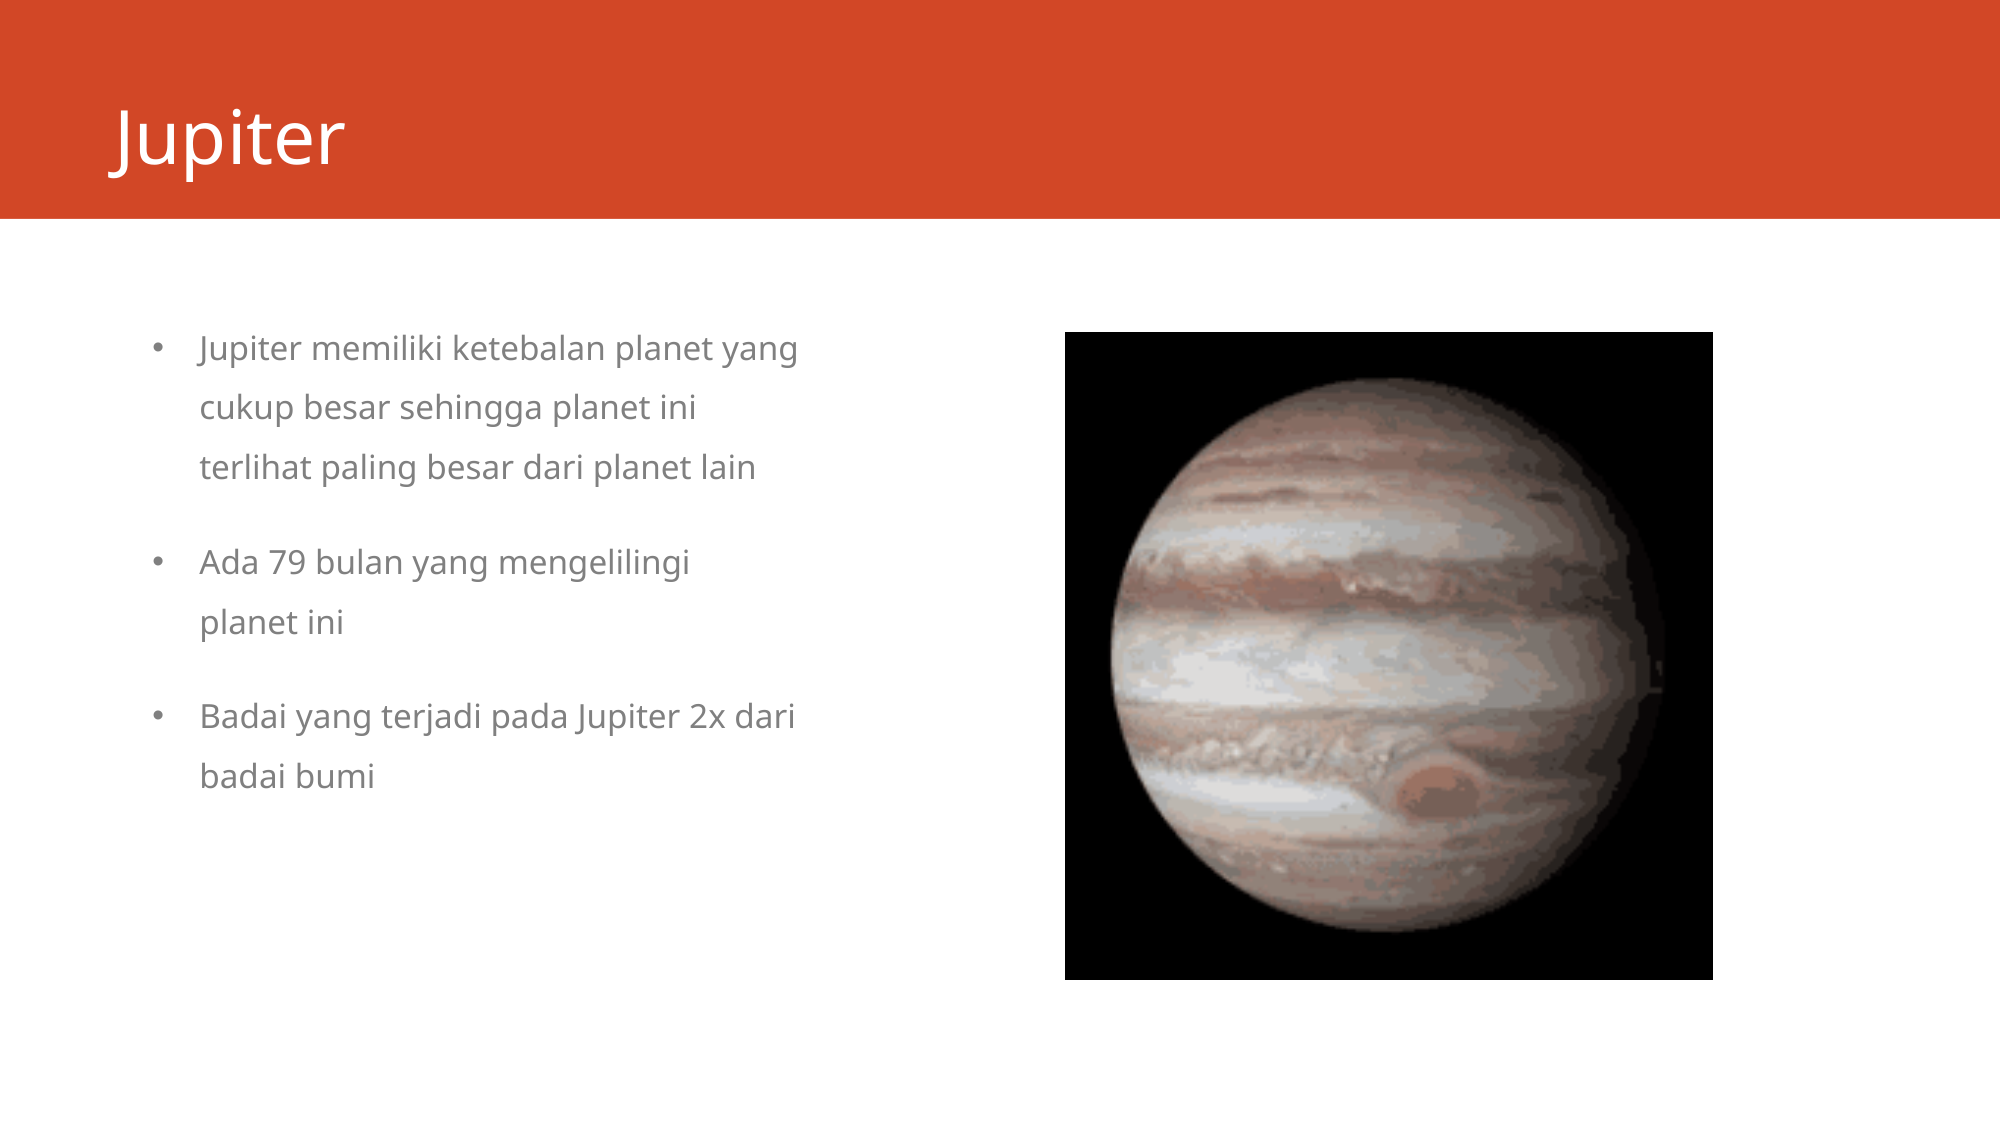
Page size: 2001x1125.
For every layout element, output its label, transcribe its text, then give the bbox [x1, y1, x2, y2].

list Jupiter memiliki ketebalan planet yang cukup besar sehingga planet ini terlihat paling besar dari planet lain Ada 79 bulan yang mengelilingi planet ini Badai yang terjadi pada Jupiter 2x dari badai bumi [137, 299, 822, 1014]
picture [1065, 332, 1713, 980]
title Jupiter [99, 0, 1863, 188]
